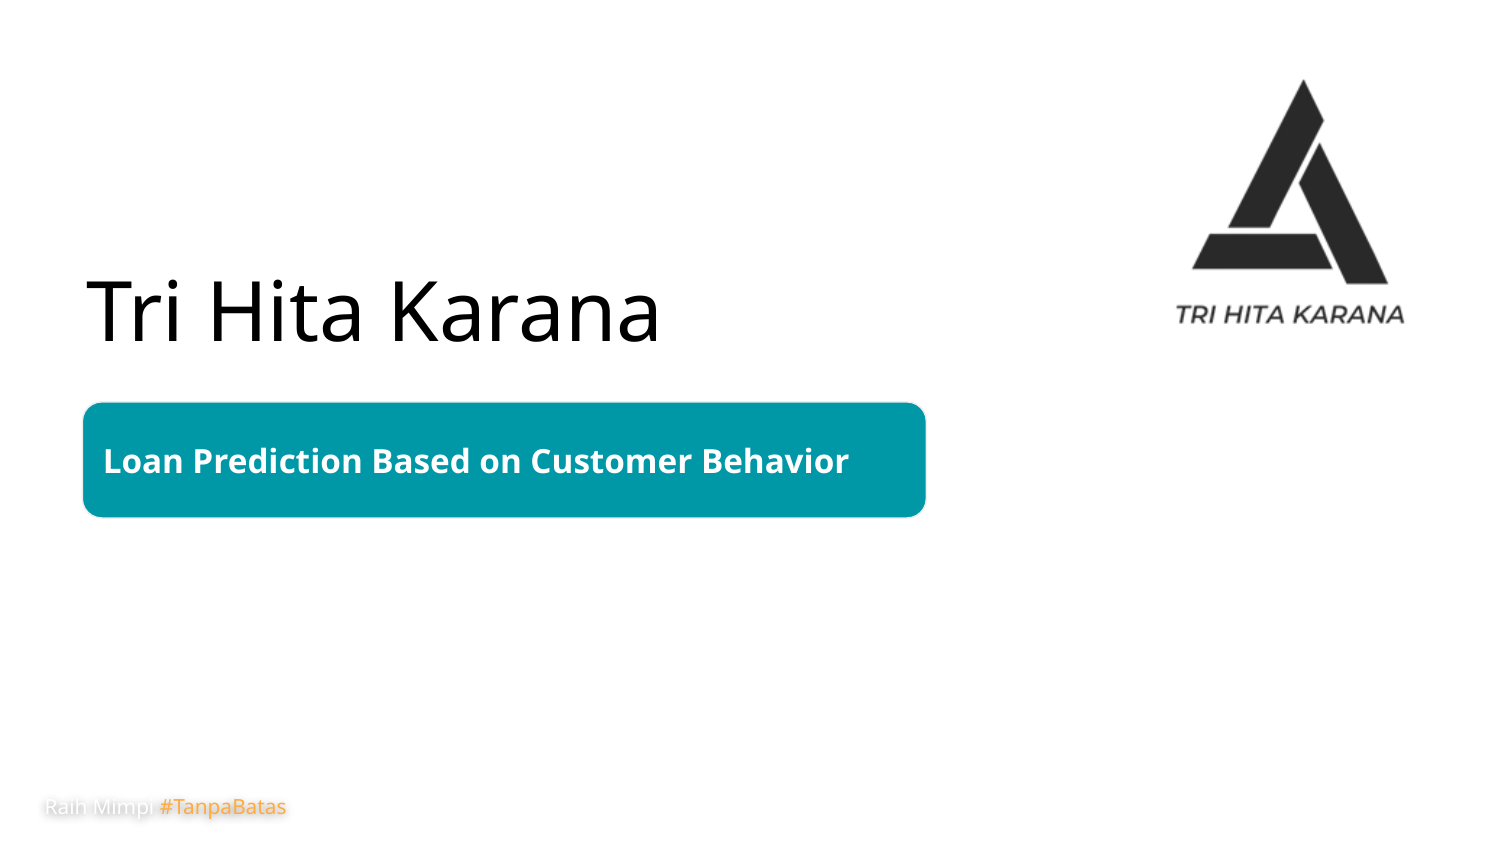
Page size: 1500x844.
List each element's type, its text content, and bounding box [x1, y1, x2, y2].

text_box Raih Mimpi #TanpaBatas [29, 786, 393, 827]
text_box Loan Prediction Based on Customer Behavior [82, 401, 927, 519]
text_box Tri Hita Karana [71, 250, 831, 366]
picture [1158, 79, 1423, 337]
